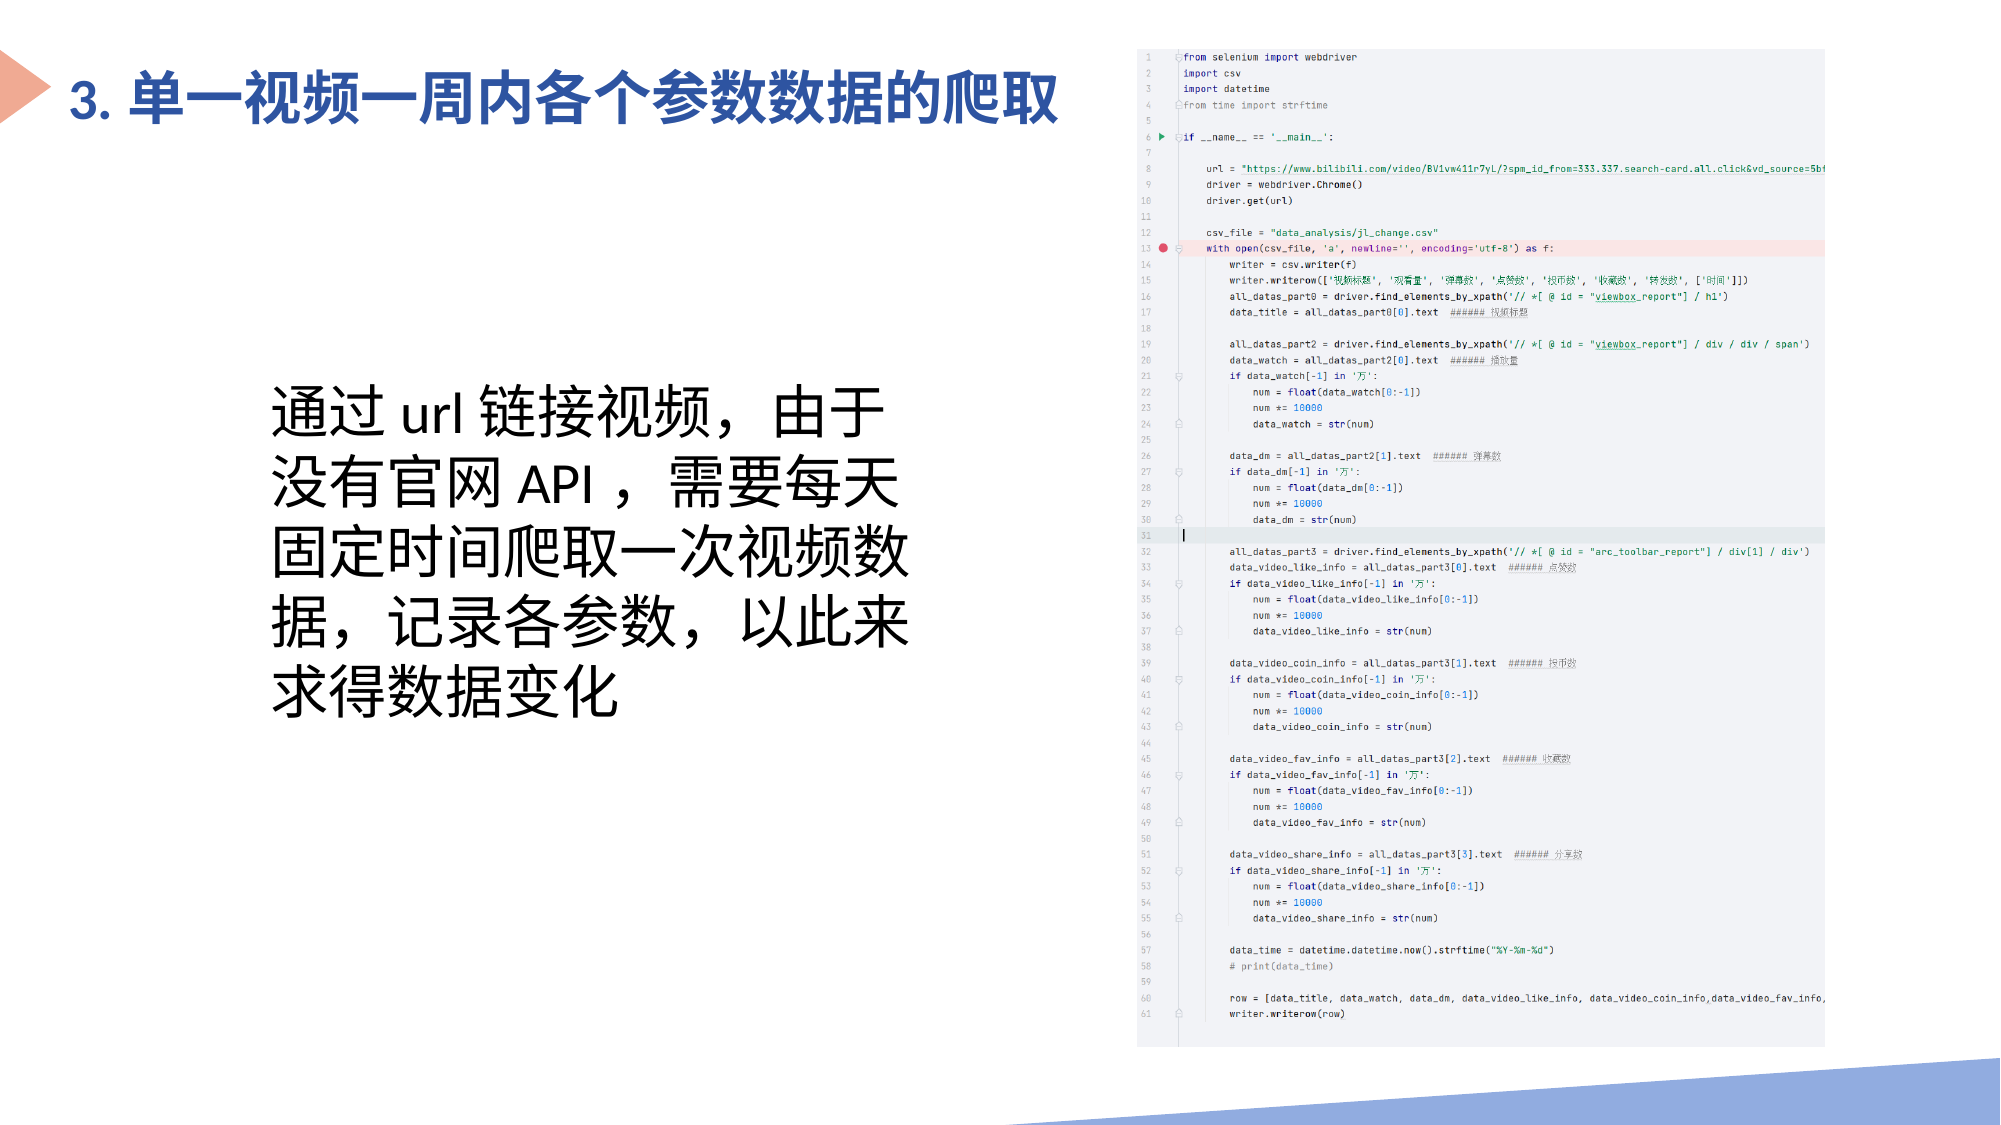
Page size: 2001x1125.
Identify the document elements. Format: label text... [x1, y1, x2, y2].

picture [1136, 48, 1825, 1048]
text_box 通过url链接视频，由于没有官网API，需要每天固定时间爬取一次视频数据，记录各参数，以此来求得数据变化 [255, 367, 940, 734]
text_box [990, 1056, 2000, 1125]
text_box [0, 48, 1080, 141]
